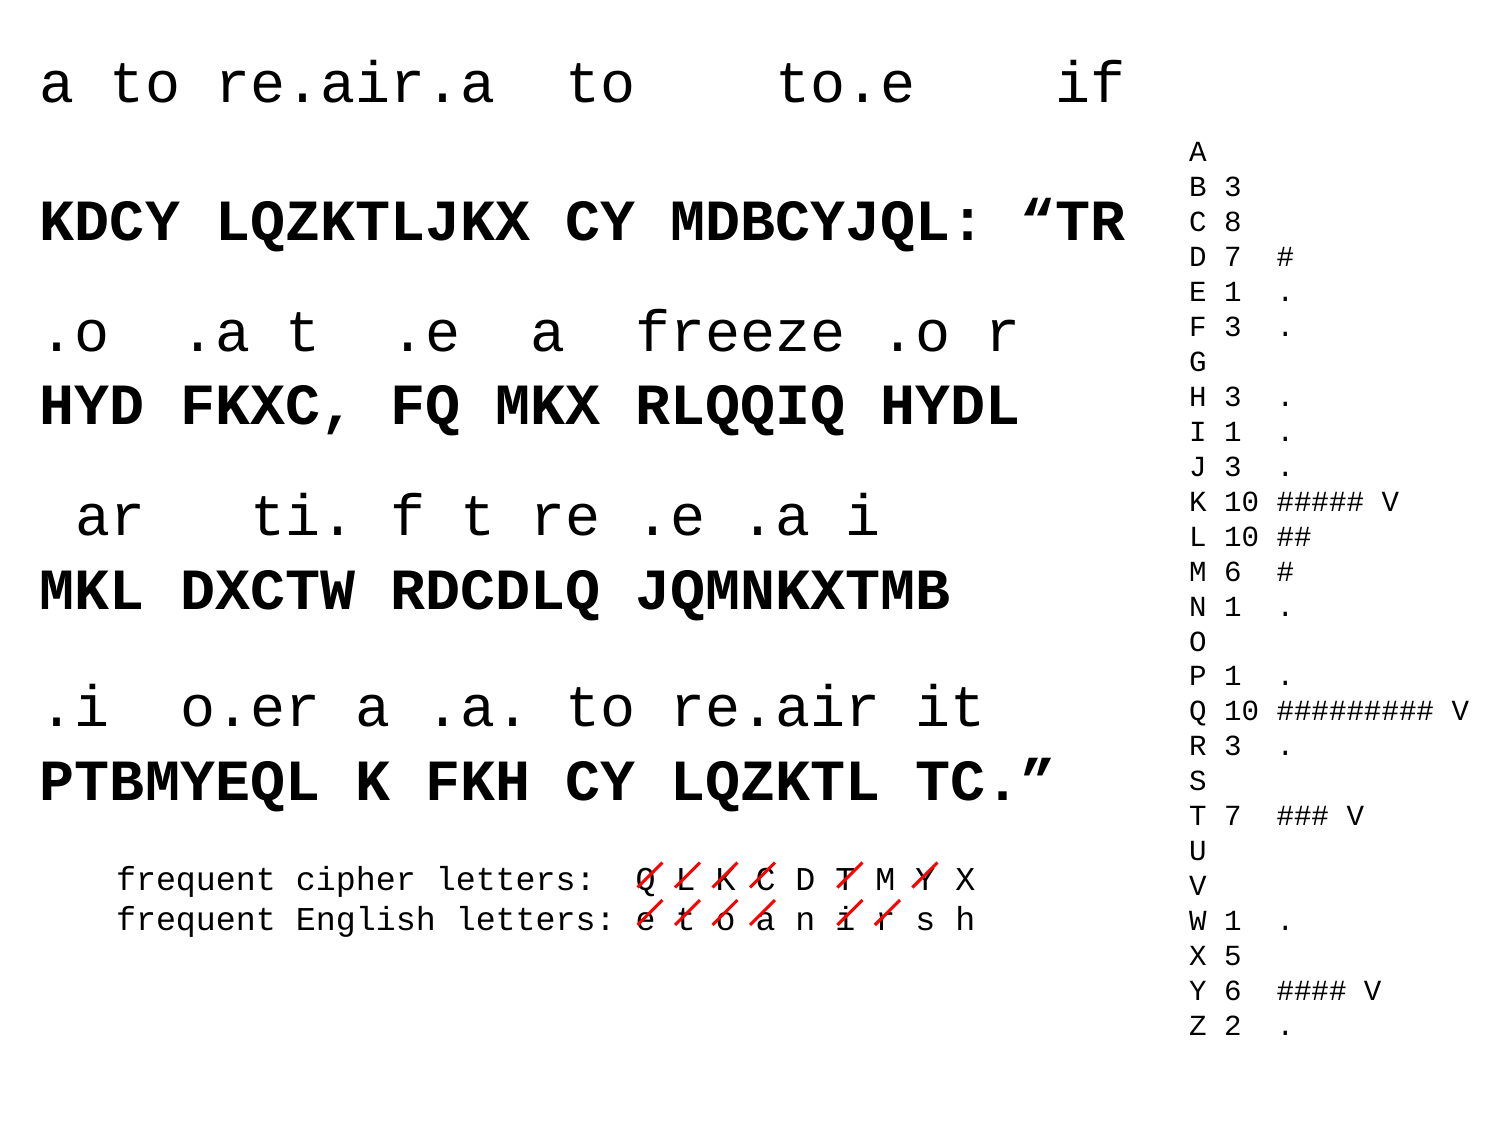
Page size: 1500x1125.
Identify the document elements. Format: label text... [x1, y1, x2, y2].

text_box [837, 899, 863, 926]
text_box A B 3 C 8 D 7 # E 1 . F 3 . G H 3 . I 1 . J 3 . K 10 ##### V L 10 ## M 6 # N 1 . O P 1 . Q 10 ######### V R 3 . S T 7 ### V U V W 1 . X 5 Y 6 #### V Z 2 . [1174, 124, 1485, 1049]
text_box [874, 899, 901, 926]
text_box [674, 899, 701, 926]
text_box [674, 862, 701, 888]
text_box frequent cipher letters: Q L K C D T M Y X frequent English letters: e t o a n i r s h [101, 849, 992, 945]
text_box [912, 862, 938, 888]
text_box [637, 862, 663, 888]
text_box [749, 899, 776, 926]
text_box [837, 862, 863, 888]
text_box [749, 862, 776, 888]
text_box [637, 899, 663, 926]
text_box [712, 899, 738, 926]
list a to re.air.a to to.e if KDCY LQZKTLJKX CY MDBCYJQL: “TR .o .a t .e a freeze .o r HYD FKXC, FQ MKX RLQQIQ HYDL ar ti. f t re .e .a i MKL DXCTW RDCDLQ JQMNKXTMB .i o.er a .a. to re.air it PTBMYEQL K FKH CY LQZKTL TC.” [24, 45, 1163, 788]
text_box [712, 862, 738, 888]
